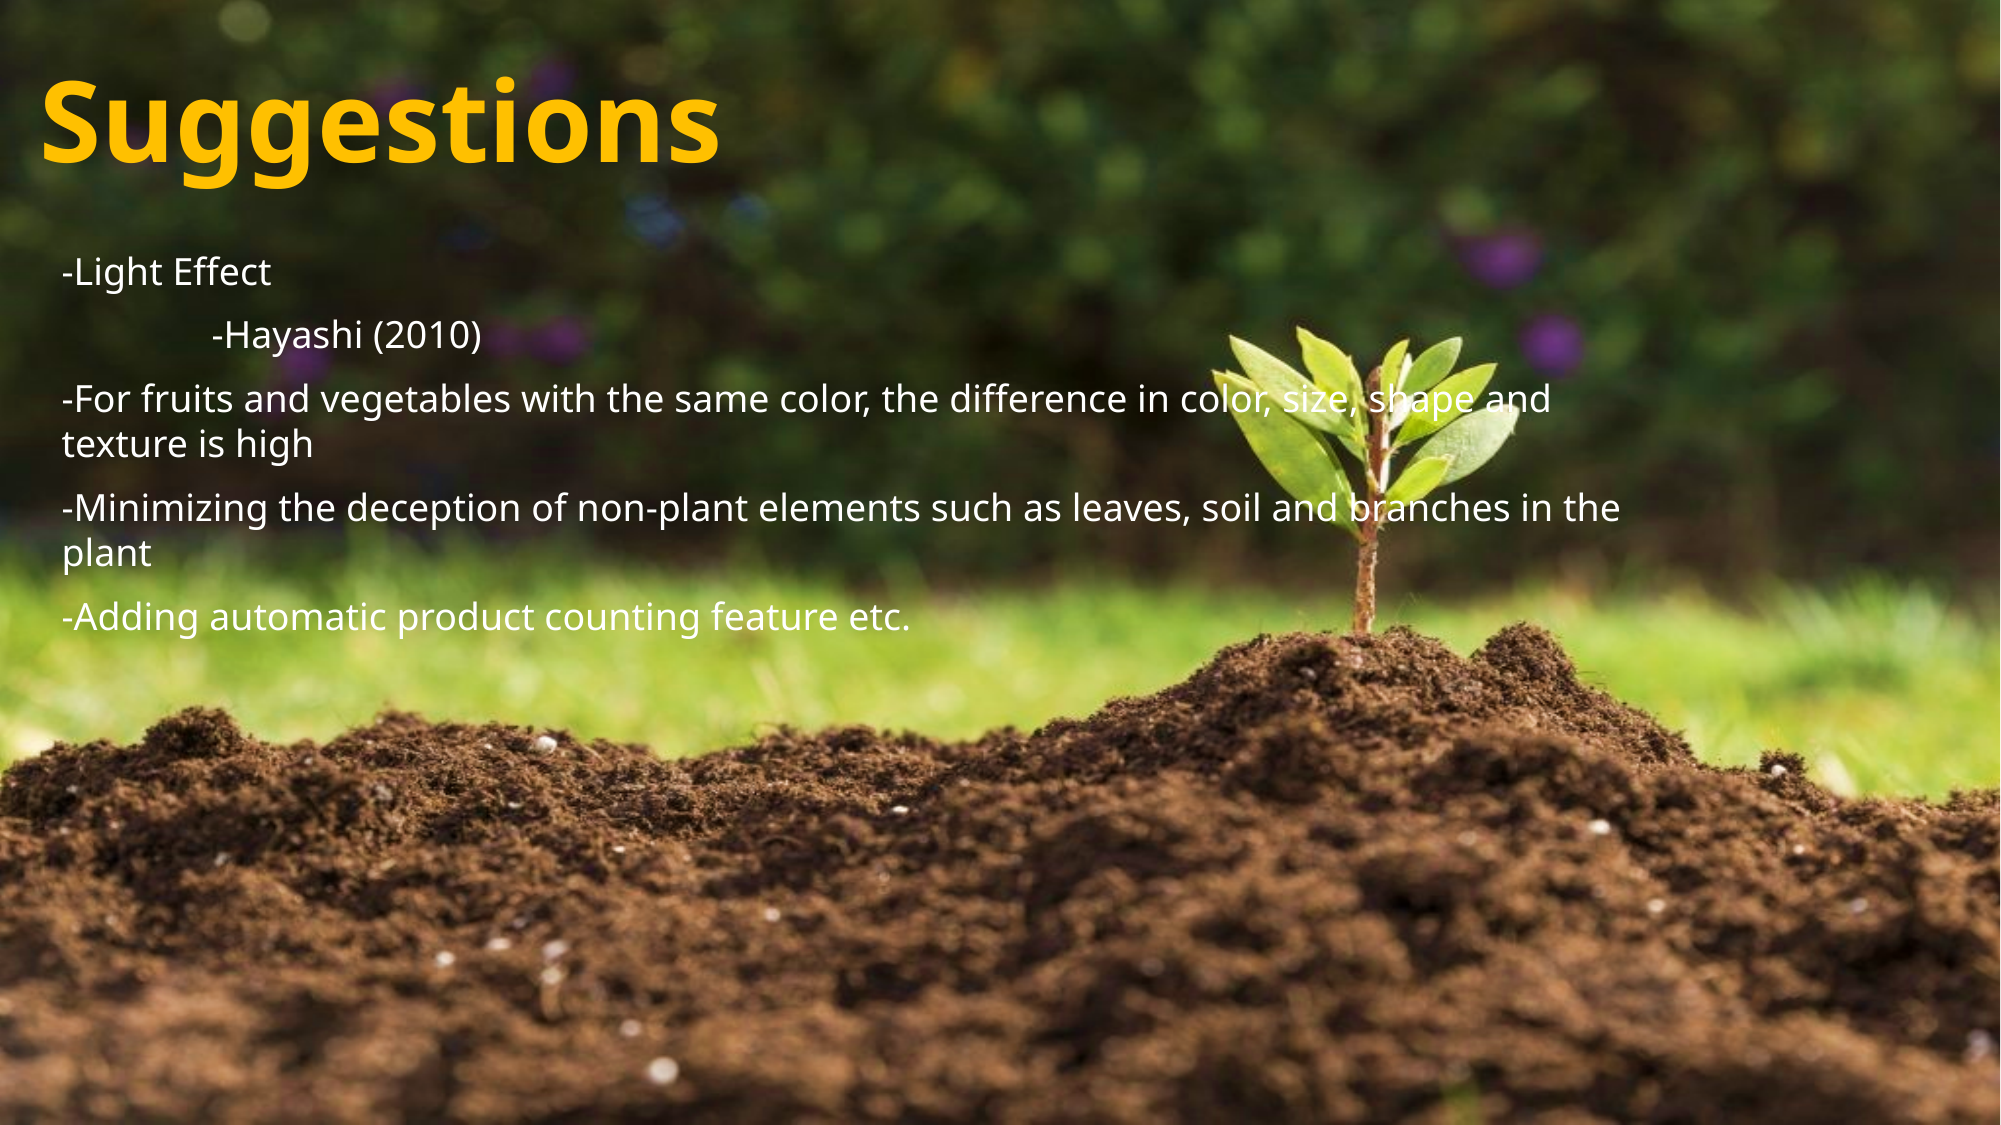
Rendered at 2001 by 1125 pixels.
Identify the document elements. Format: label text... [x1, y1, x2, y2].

text_box Suggestions [24, 42, 1025, 193]
picture [0, 0, 2001, 1125]
list -Light Effect -Hayashi (2010) -For fruits and vegetables with the same color, the difference in color, size, shape and texture is high -Minimizing the deception of non-plant elements such as leaves, soil and branches in the plant -Adding automatic product counting feature etc. [46, 239, 1697, 885]
